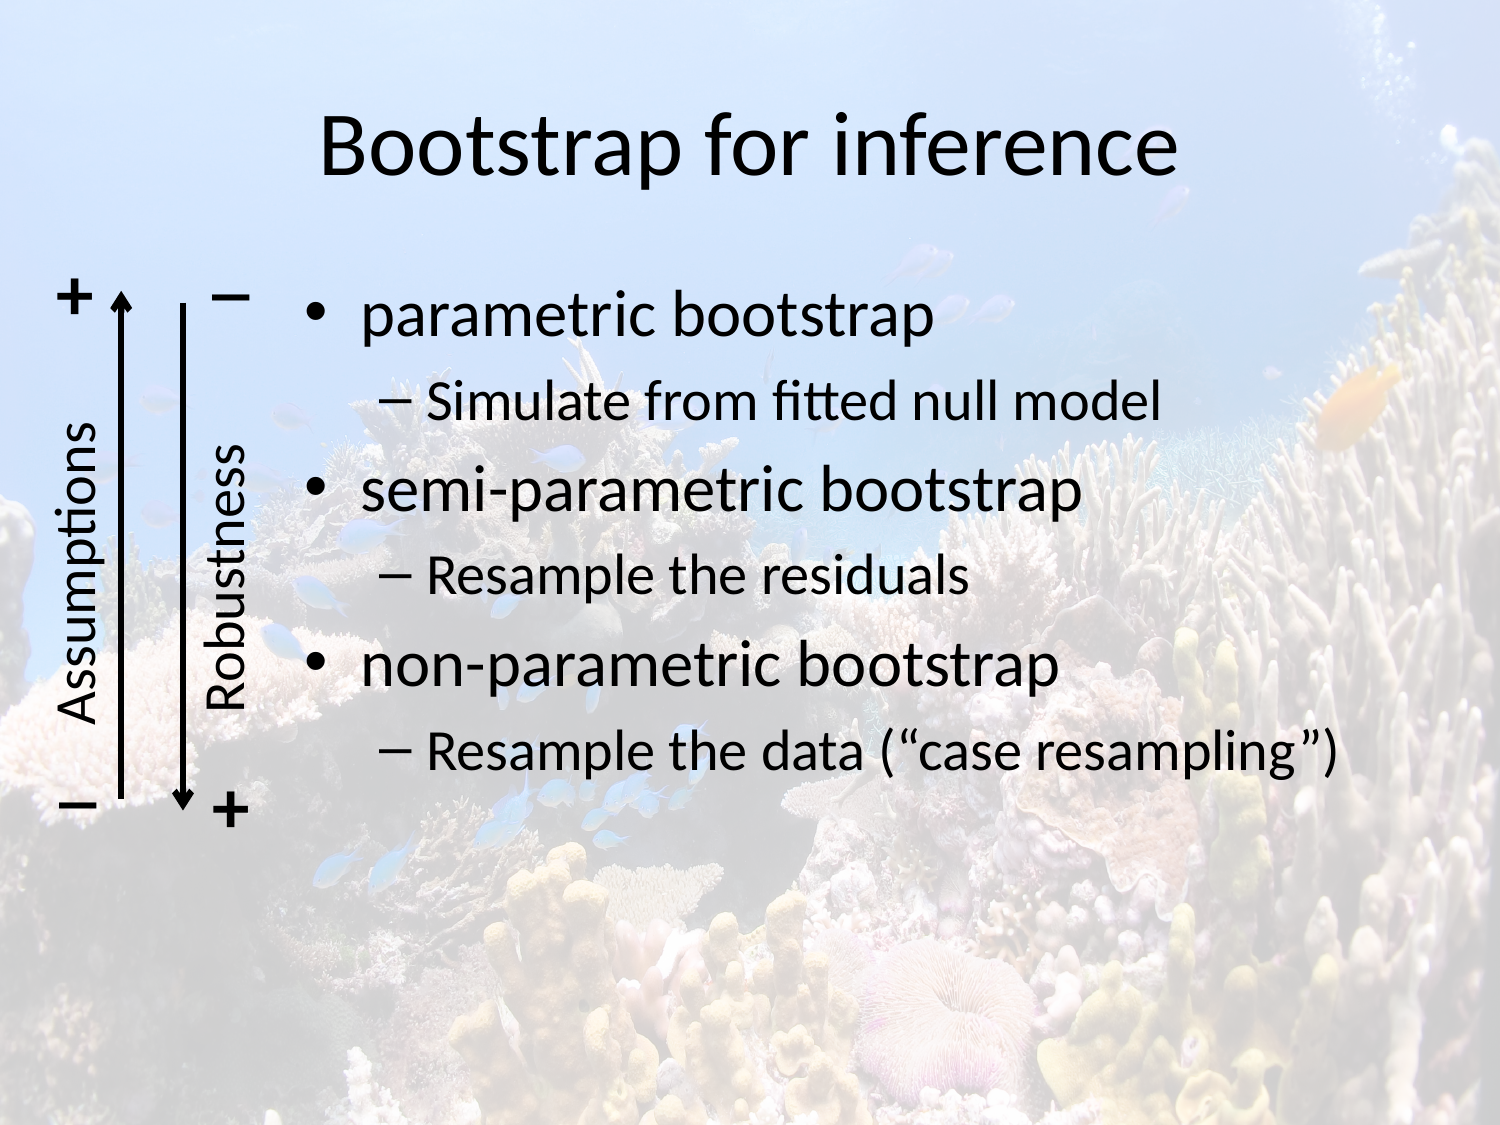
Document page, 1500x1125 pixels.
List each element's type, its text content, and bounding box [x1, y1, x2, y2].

title Bootstrap for inference [75, 45, 1425, 233]
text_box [29, 207, 266, 858]
list parametric bootstrap Simulate from fitted null model semi-parametric bootstrap Resample the residuals non-parametric bootstrap Resample the data (“case resampling”) [289, 262, 1496, 846]
